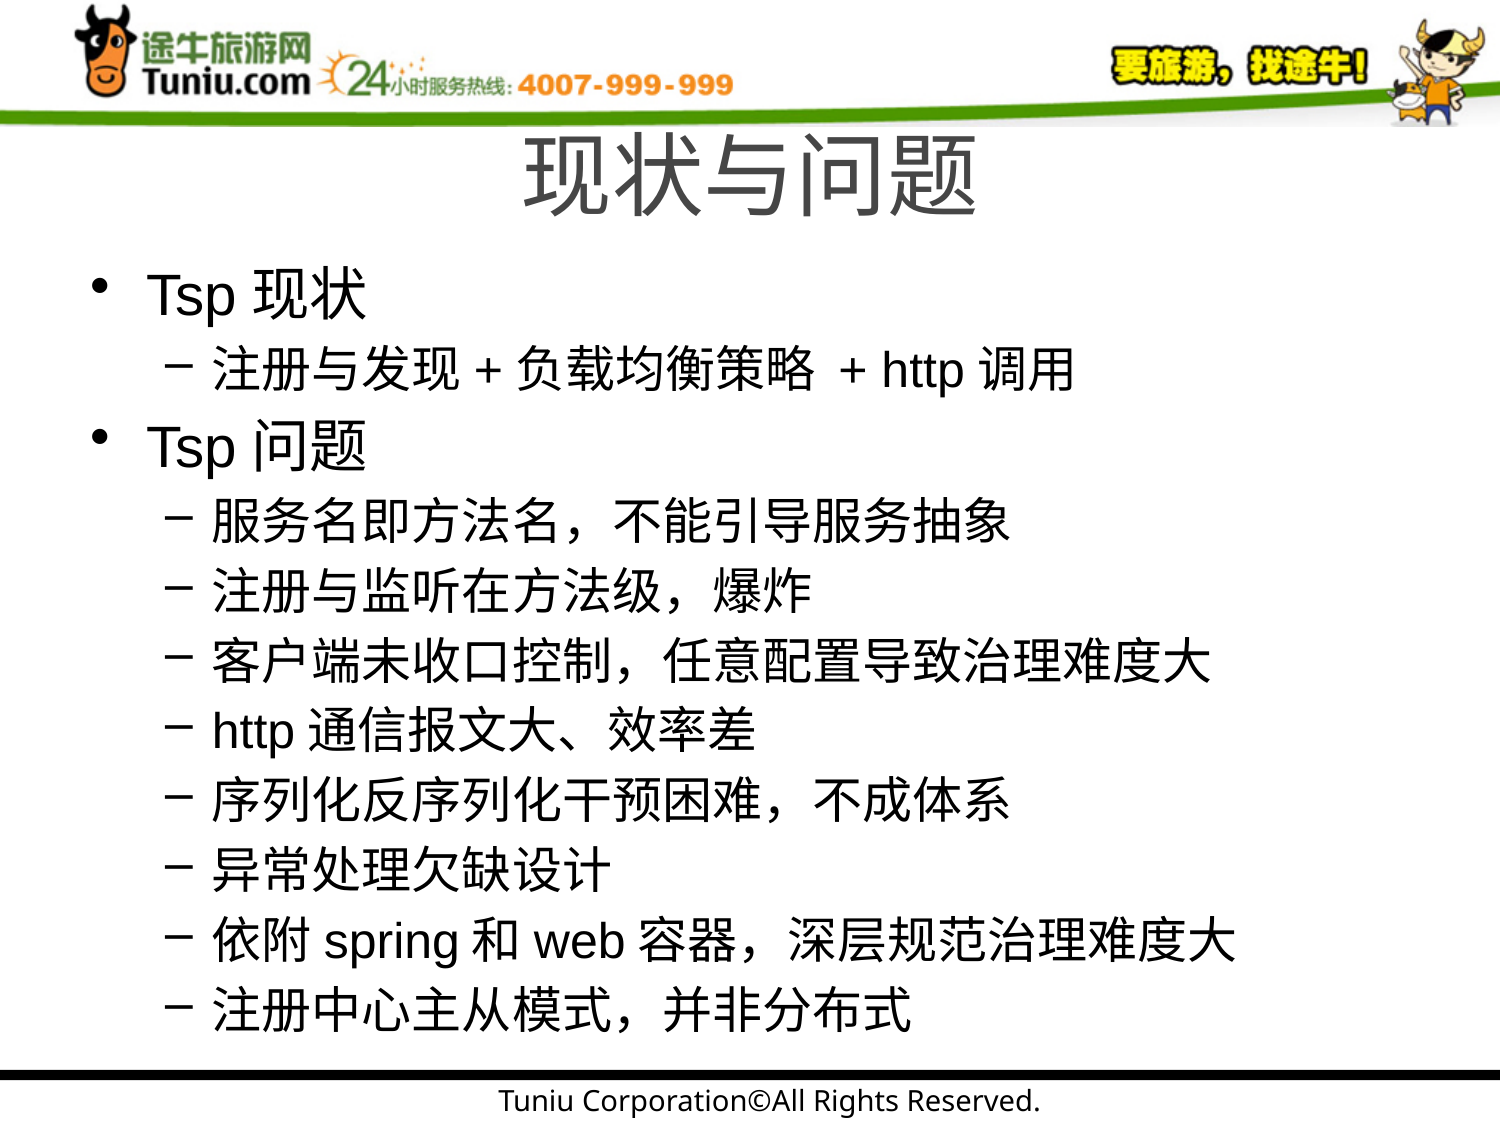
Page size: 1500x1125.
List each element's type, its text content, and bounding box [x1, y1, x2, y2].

list Tsp现状 注册与发现+负载均衡策略 + http调用 Tsp问题 服务名即方法名，不能引导服务抽象 注册与监听在方法级，爆炸 客户端未收口控制，任意配置导致治理难度大 http通信报文大、效率差 序列化反序列化干预困难，不成体系 异常处理欠缺设计 依附spring和web容器，深层规范治理难度大 注册中心主从模式，并非分布式 [75, 249, 1425, 993]
picture [0, 0, 1500, 127]
title 现状与问题 [75, 112, 1425, 233]
